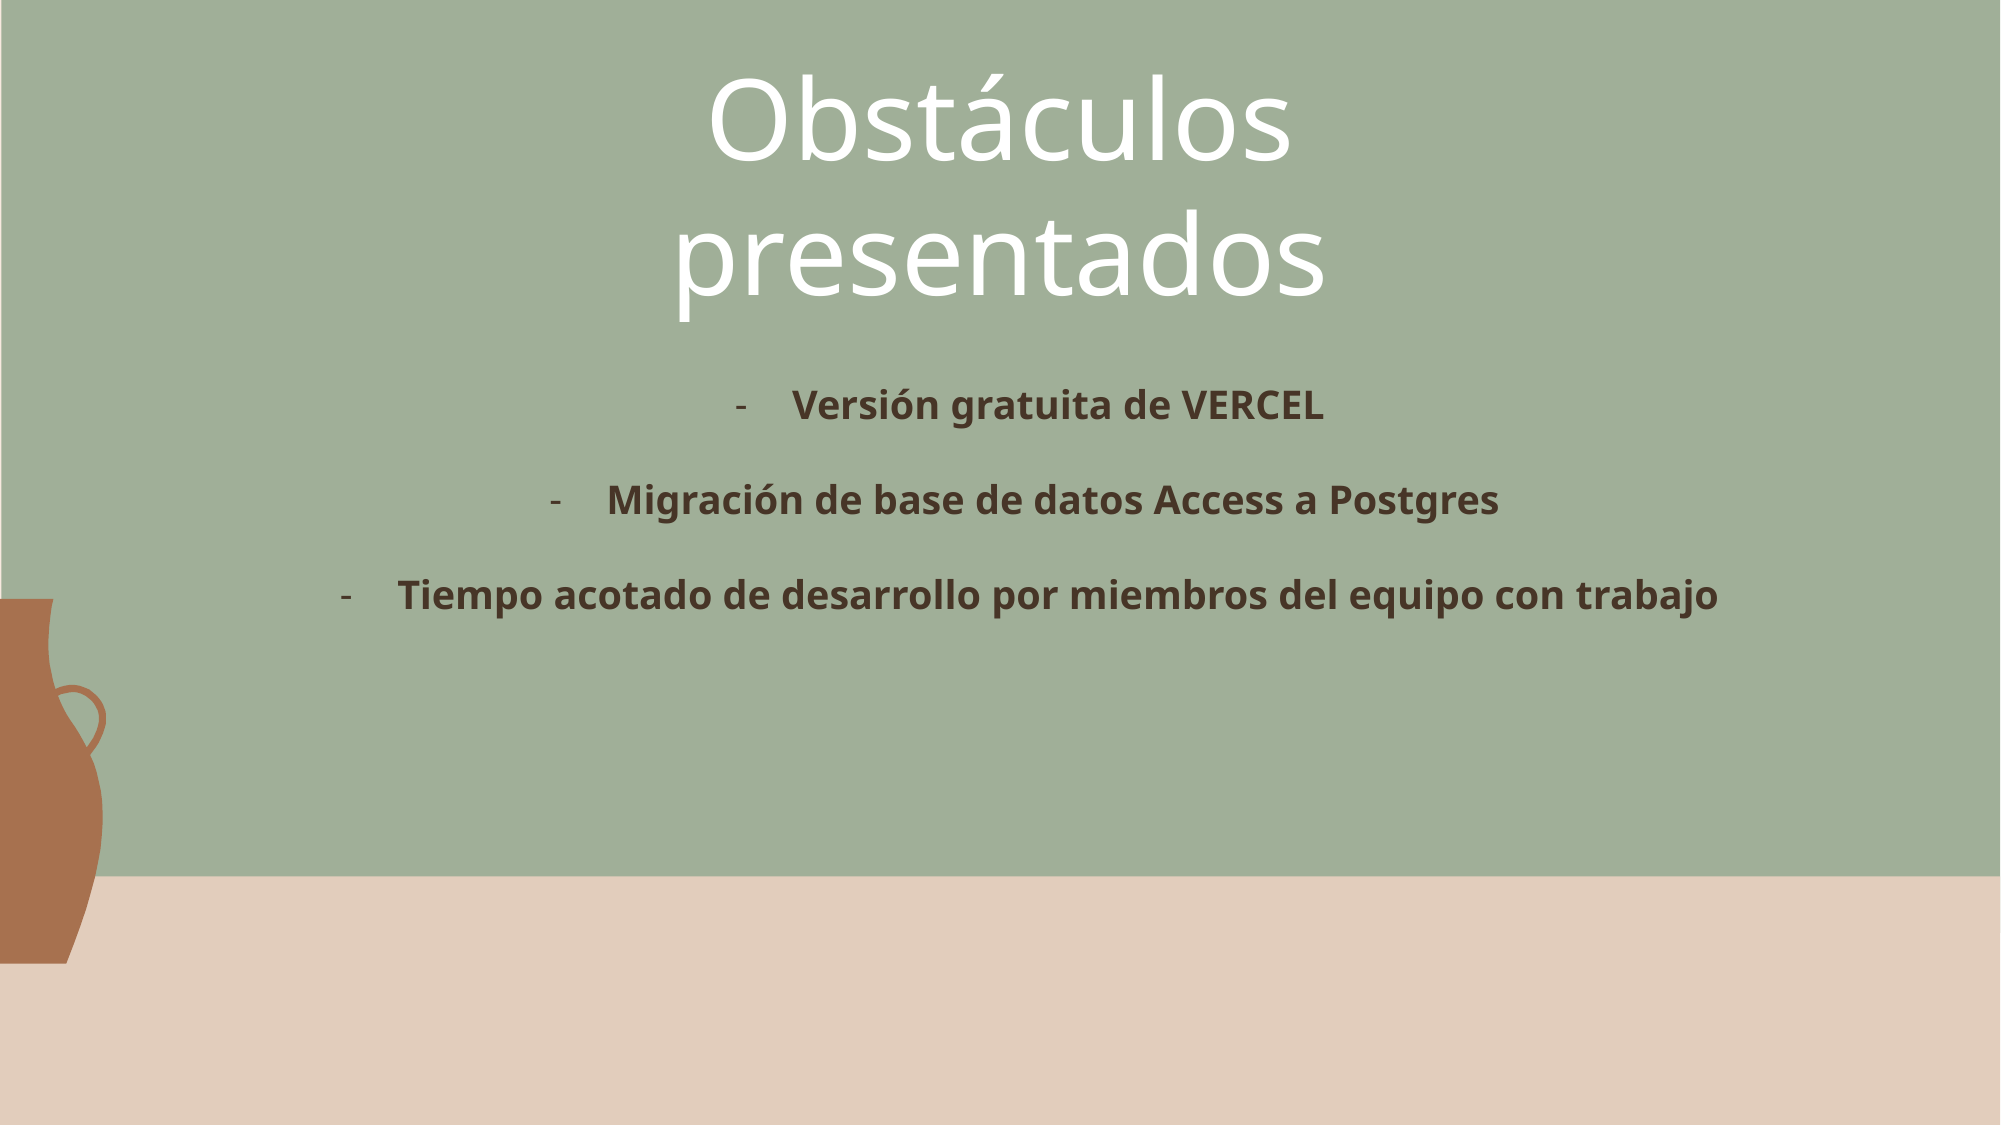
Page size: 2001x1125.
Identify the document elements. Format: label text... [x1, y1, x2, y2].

text_box Versión gratuita de VERCEL Migración de base de datos Access a Postgres Tiempo acotado de desarrollo por miembros del equipo con trabajo [134, 364, 1909, 653]
title Obstáculos presentados [472, 22, 1528, 344]
